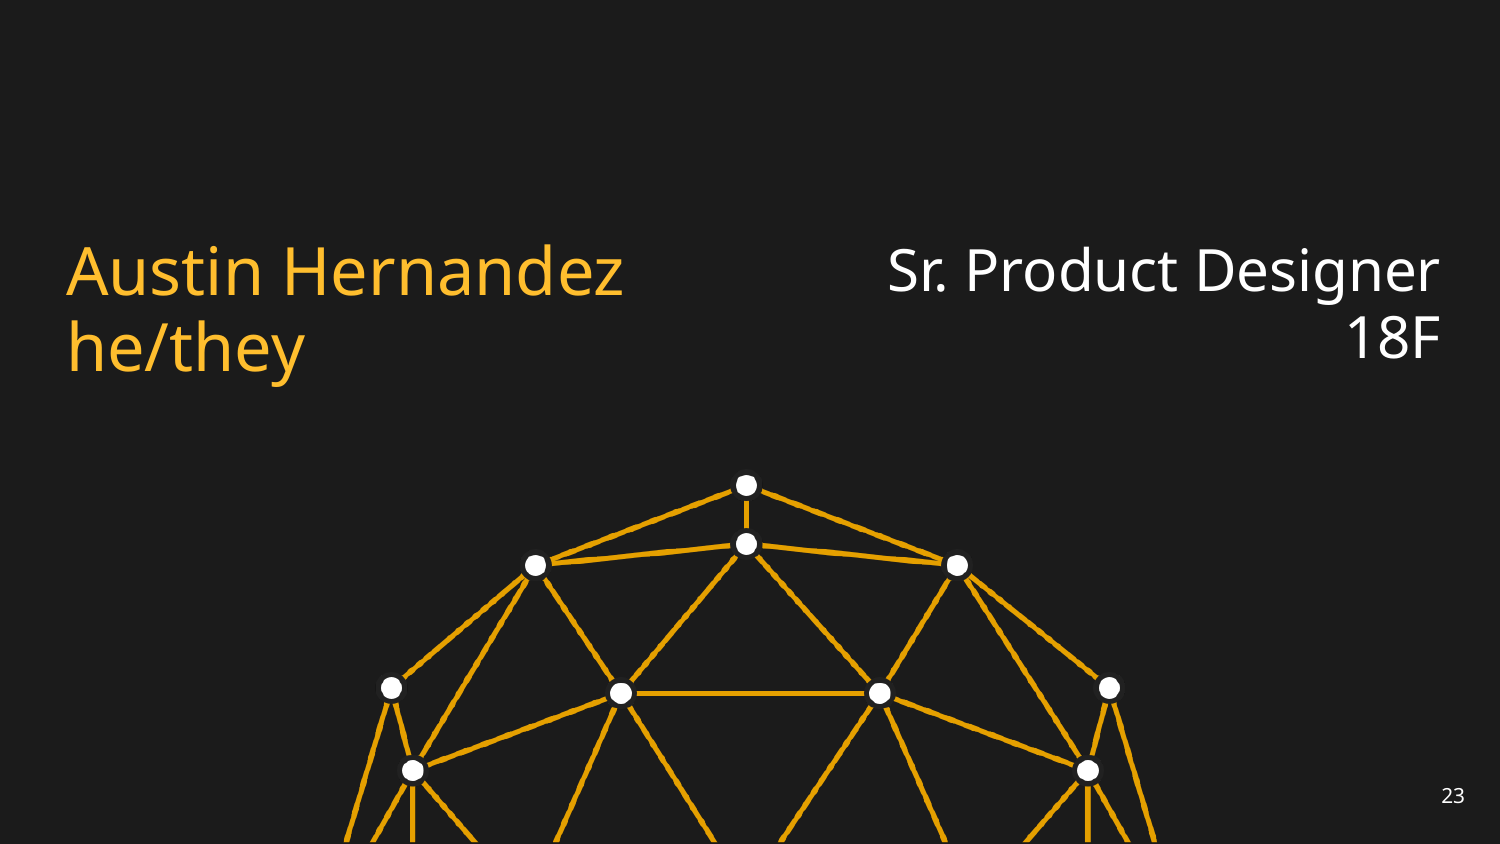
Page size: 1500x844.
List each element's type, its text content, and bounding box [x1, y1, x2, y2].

slide_number 23 [1389, 764, 1480, 830]
subtitle Sr. Product Designer 18F [750, 223, 1457, 399]
title Austin Hernandez he/they [51, 223, 750, 399]
picture [327, 469, 1173, 844]
